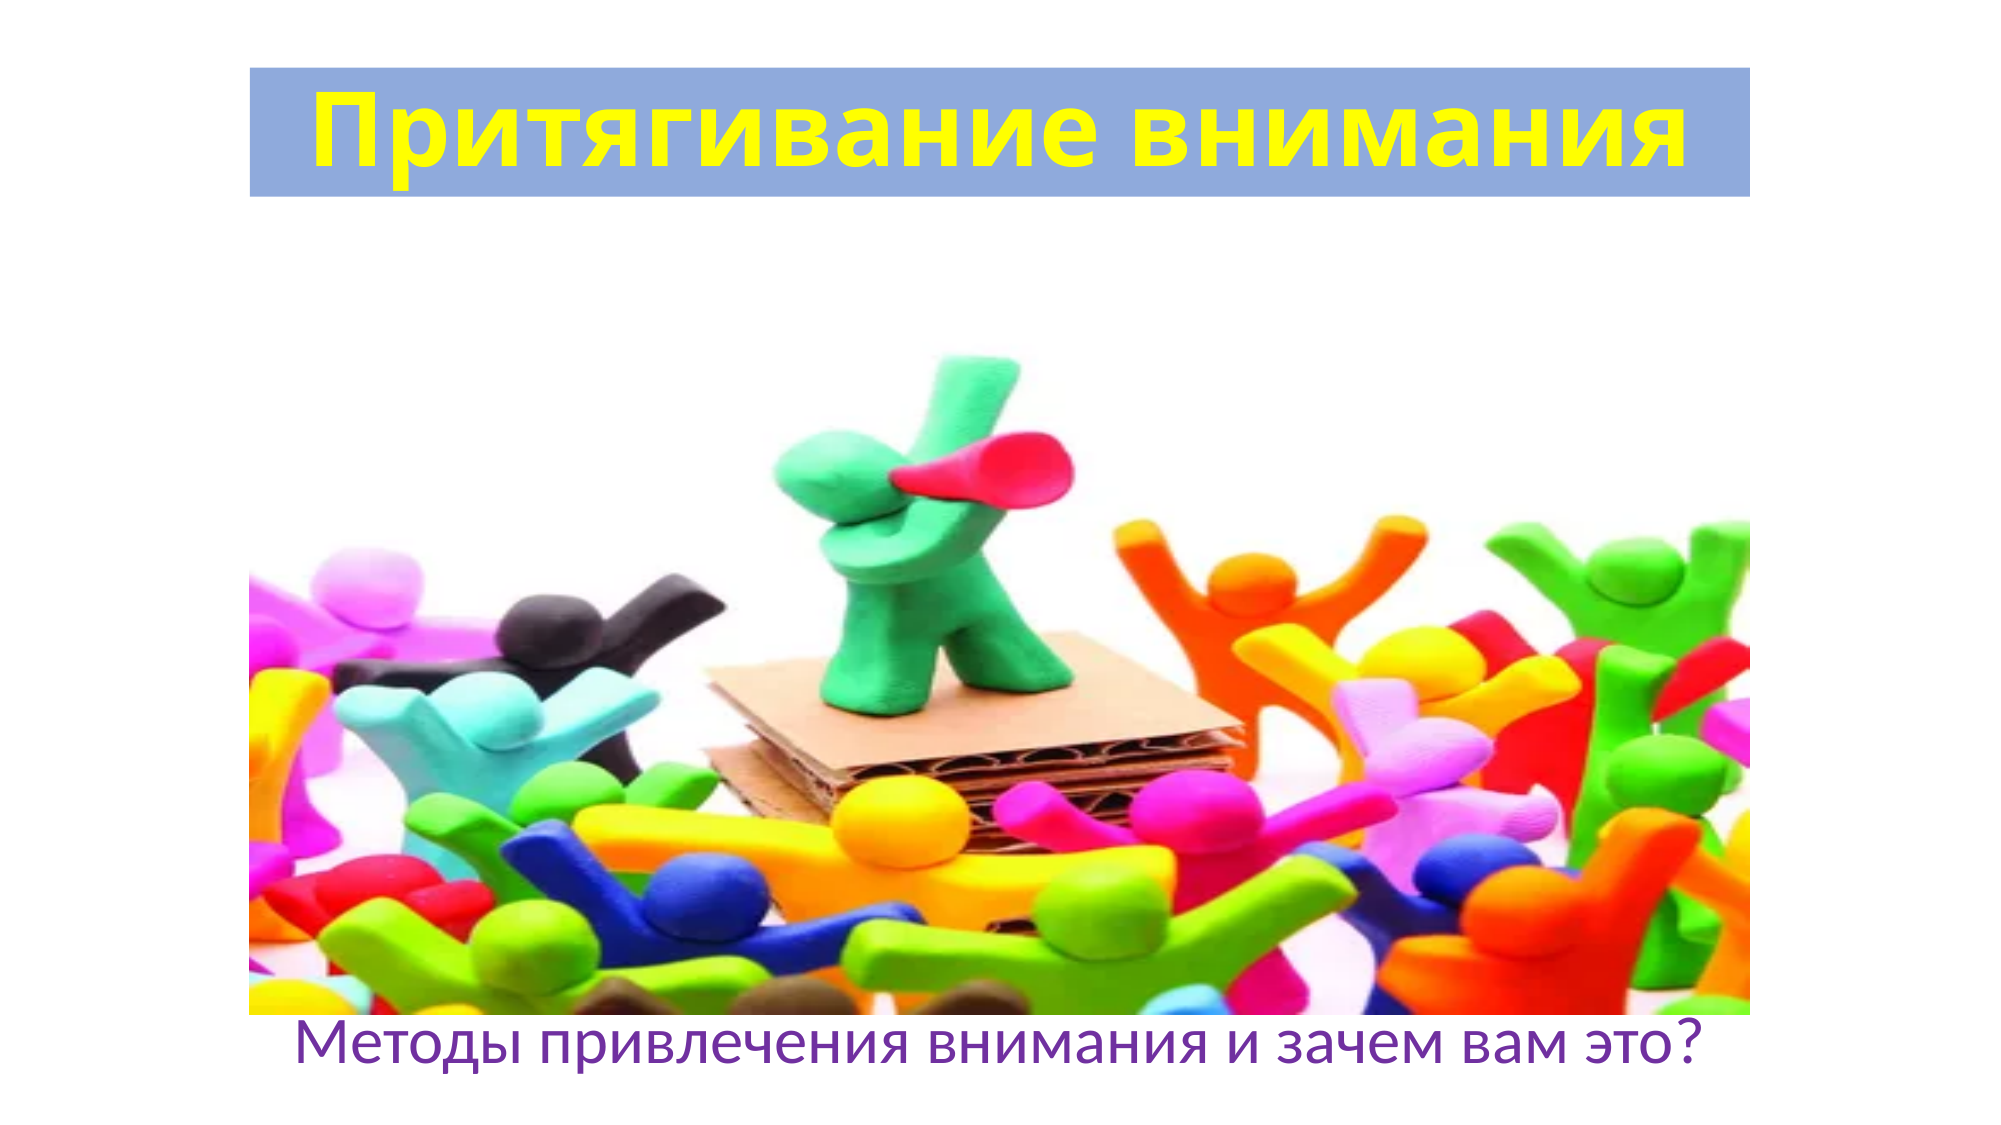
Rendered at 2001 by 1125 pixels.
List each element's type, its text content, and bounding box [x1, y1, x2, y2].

picture [249, 312, 1750, 1015]
title Притягивание внимания [249, 67, 1750, 197]
subtitle Методы привлечения внимания и зачем вам это? [249, 1015, 1750, 1086]
